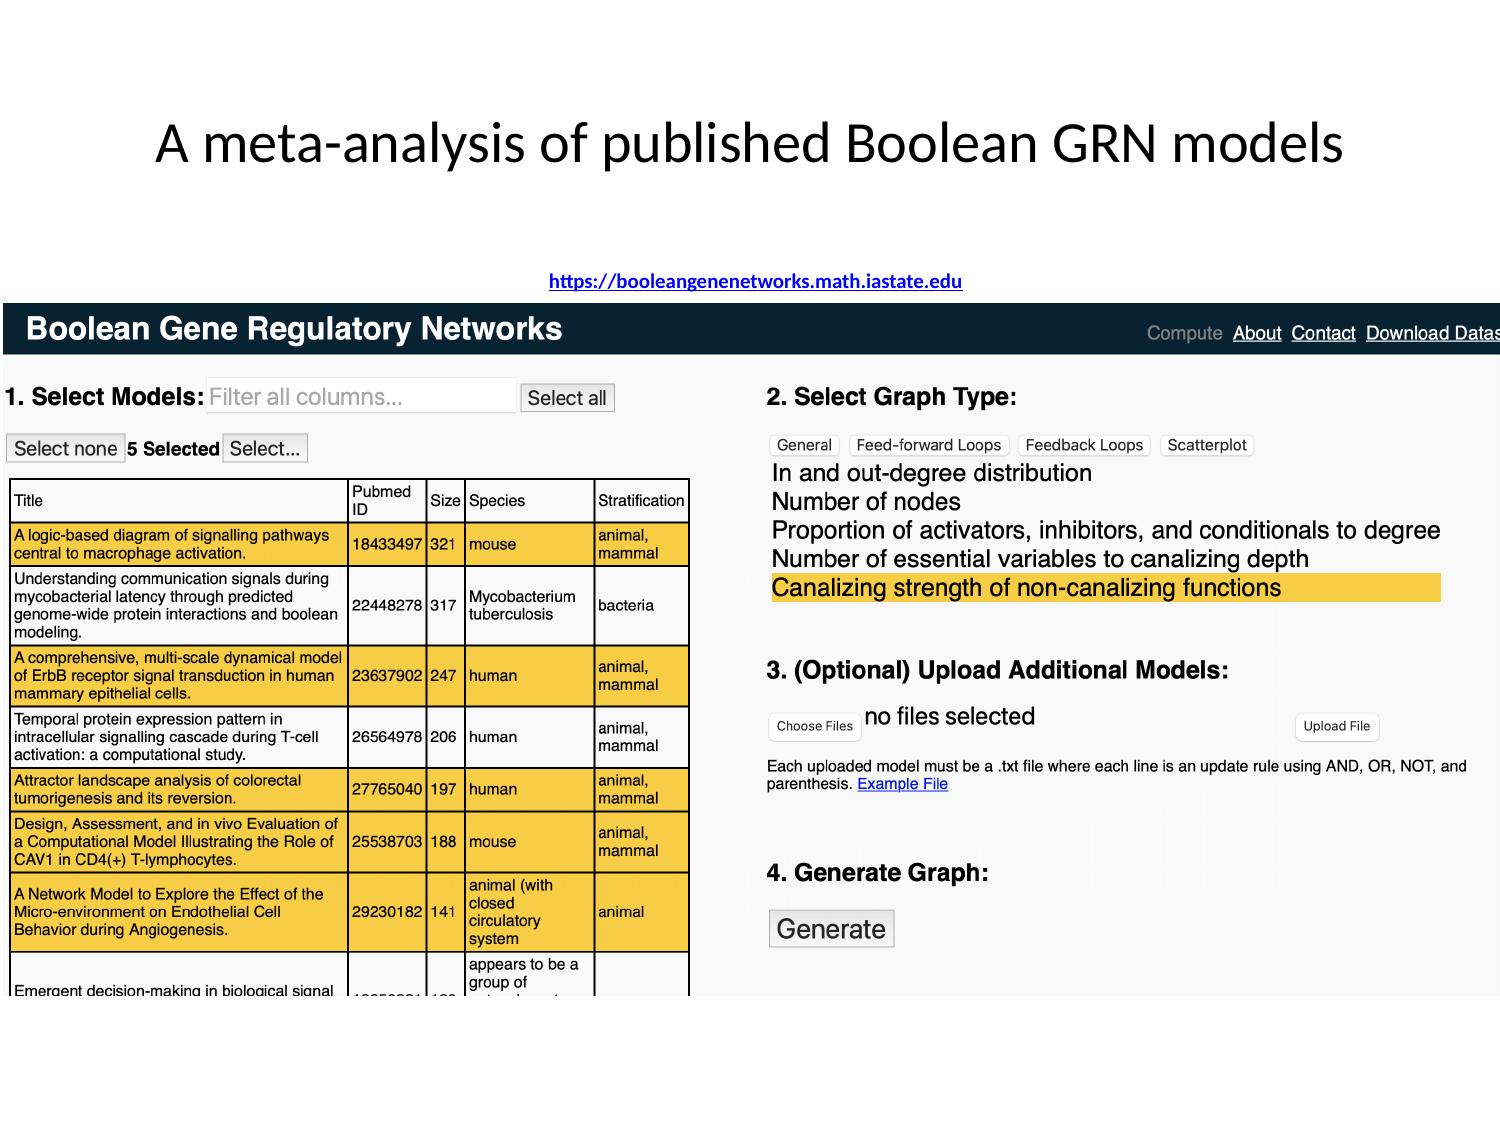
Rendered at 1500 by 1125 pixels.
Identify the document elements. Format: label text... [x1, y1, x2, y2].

title A meta-analysis of published Boolean GRN models [75, 45, 1425, 233]
picture [3, 303, 1500, 996]
text_box https://booleangenenetworks.math.iastate.edu [534, 259, 978, 300]
